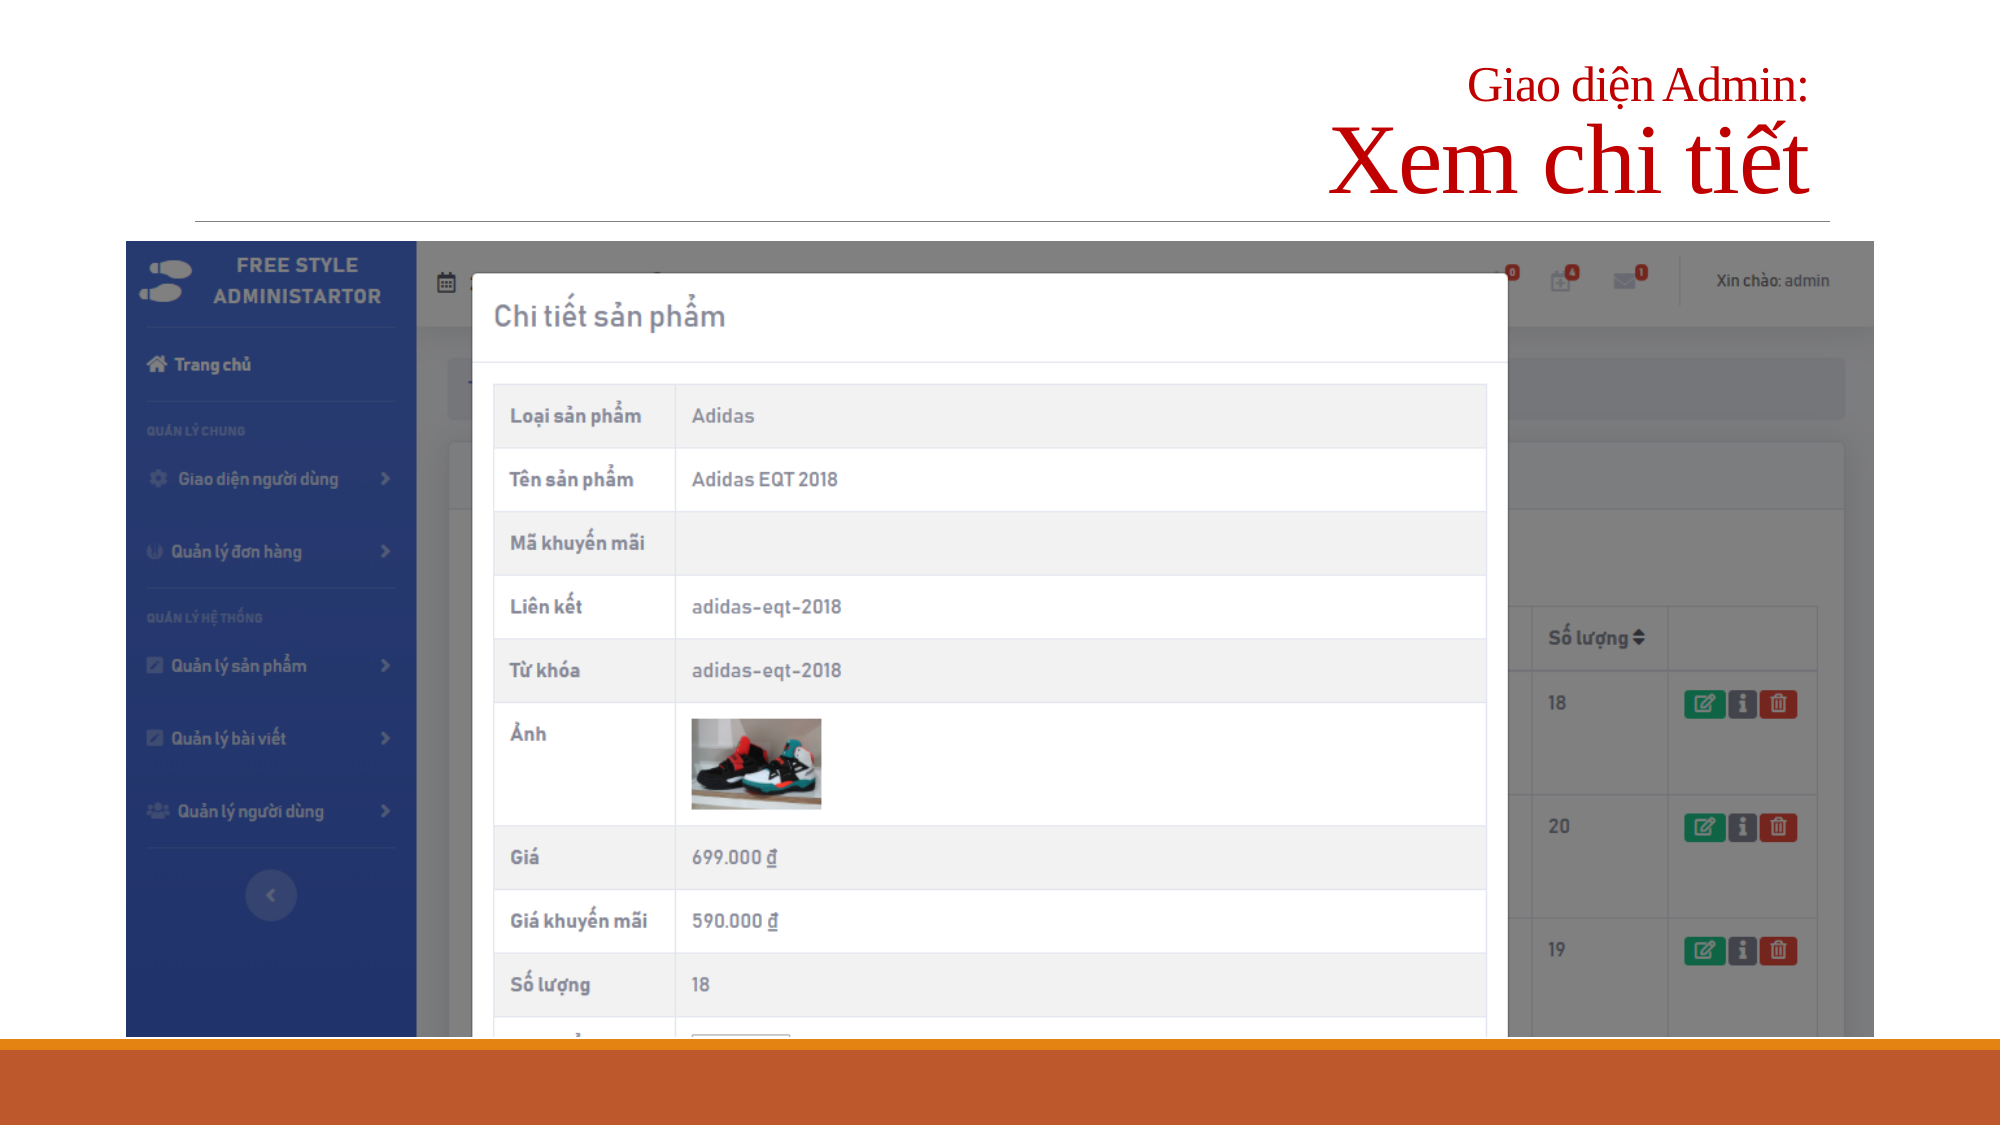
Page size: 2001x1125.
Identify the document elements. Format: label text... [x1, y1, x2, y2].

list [125, 240, 1875, 1037]
title Giao diện Admin: Xem chi tiết [175, 0, 1826, 222]
